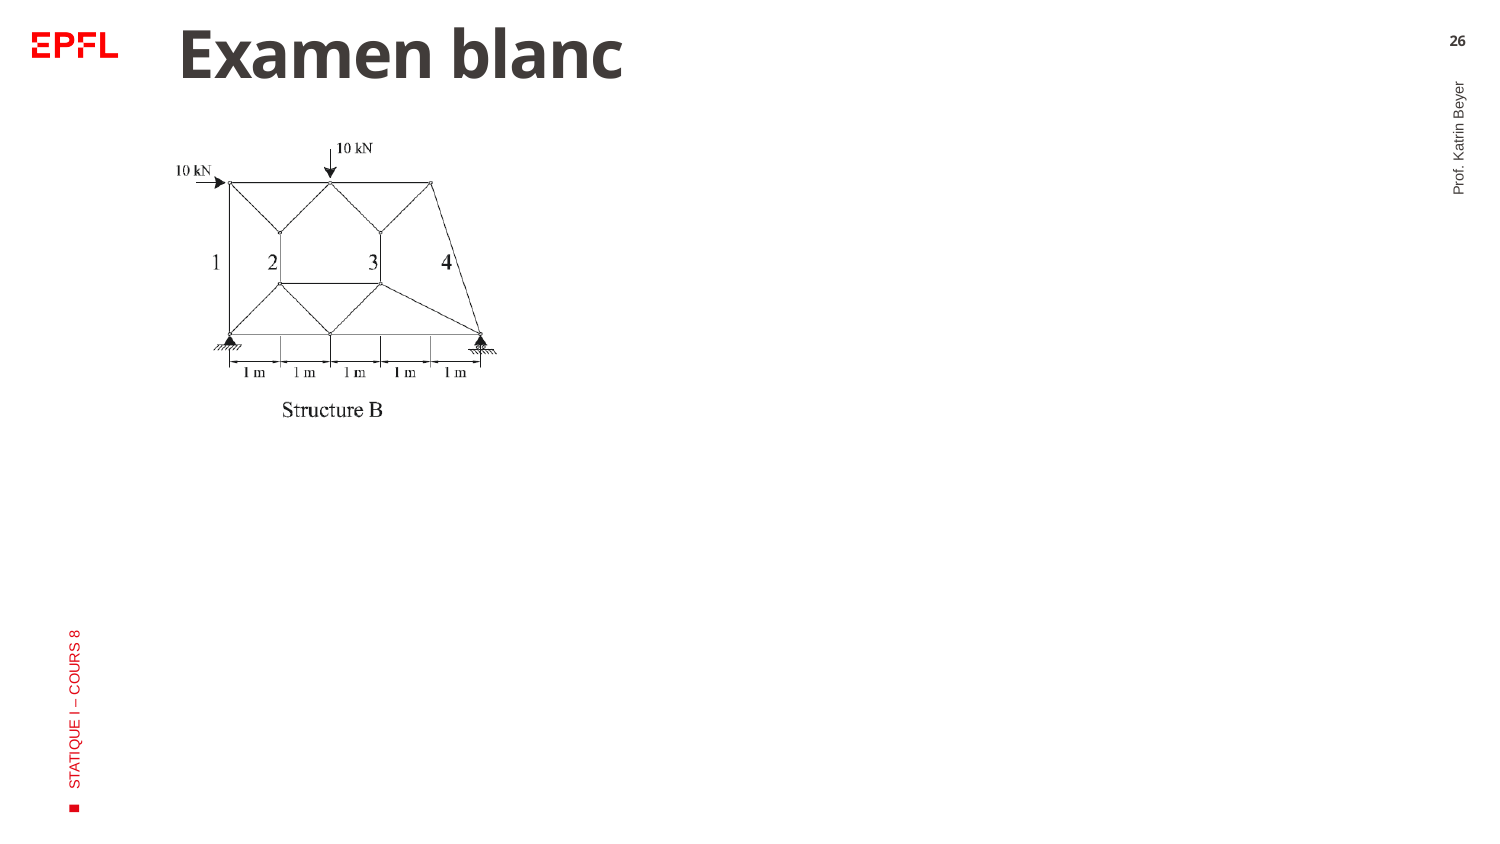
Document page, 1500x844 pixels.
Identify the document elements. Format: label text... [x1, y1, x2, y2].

slide_number 26 [1415, 32, 1500, 59]
footer Prof. Katrin Beyer [1415, 59, 1500, 641]
title Examen blanc [148, 21, 1300, 164]
slide_number STATIQUE I – COURS 8 [0, 256, 149, 805]
picture [164, 123, 510, 427]
picture [21, 21, 129, 69]
